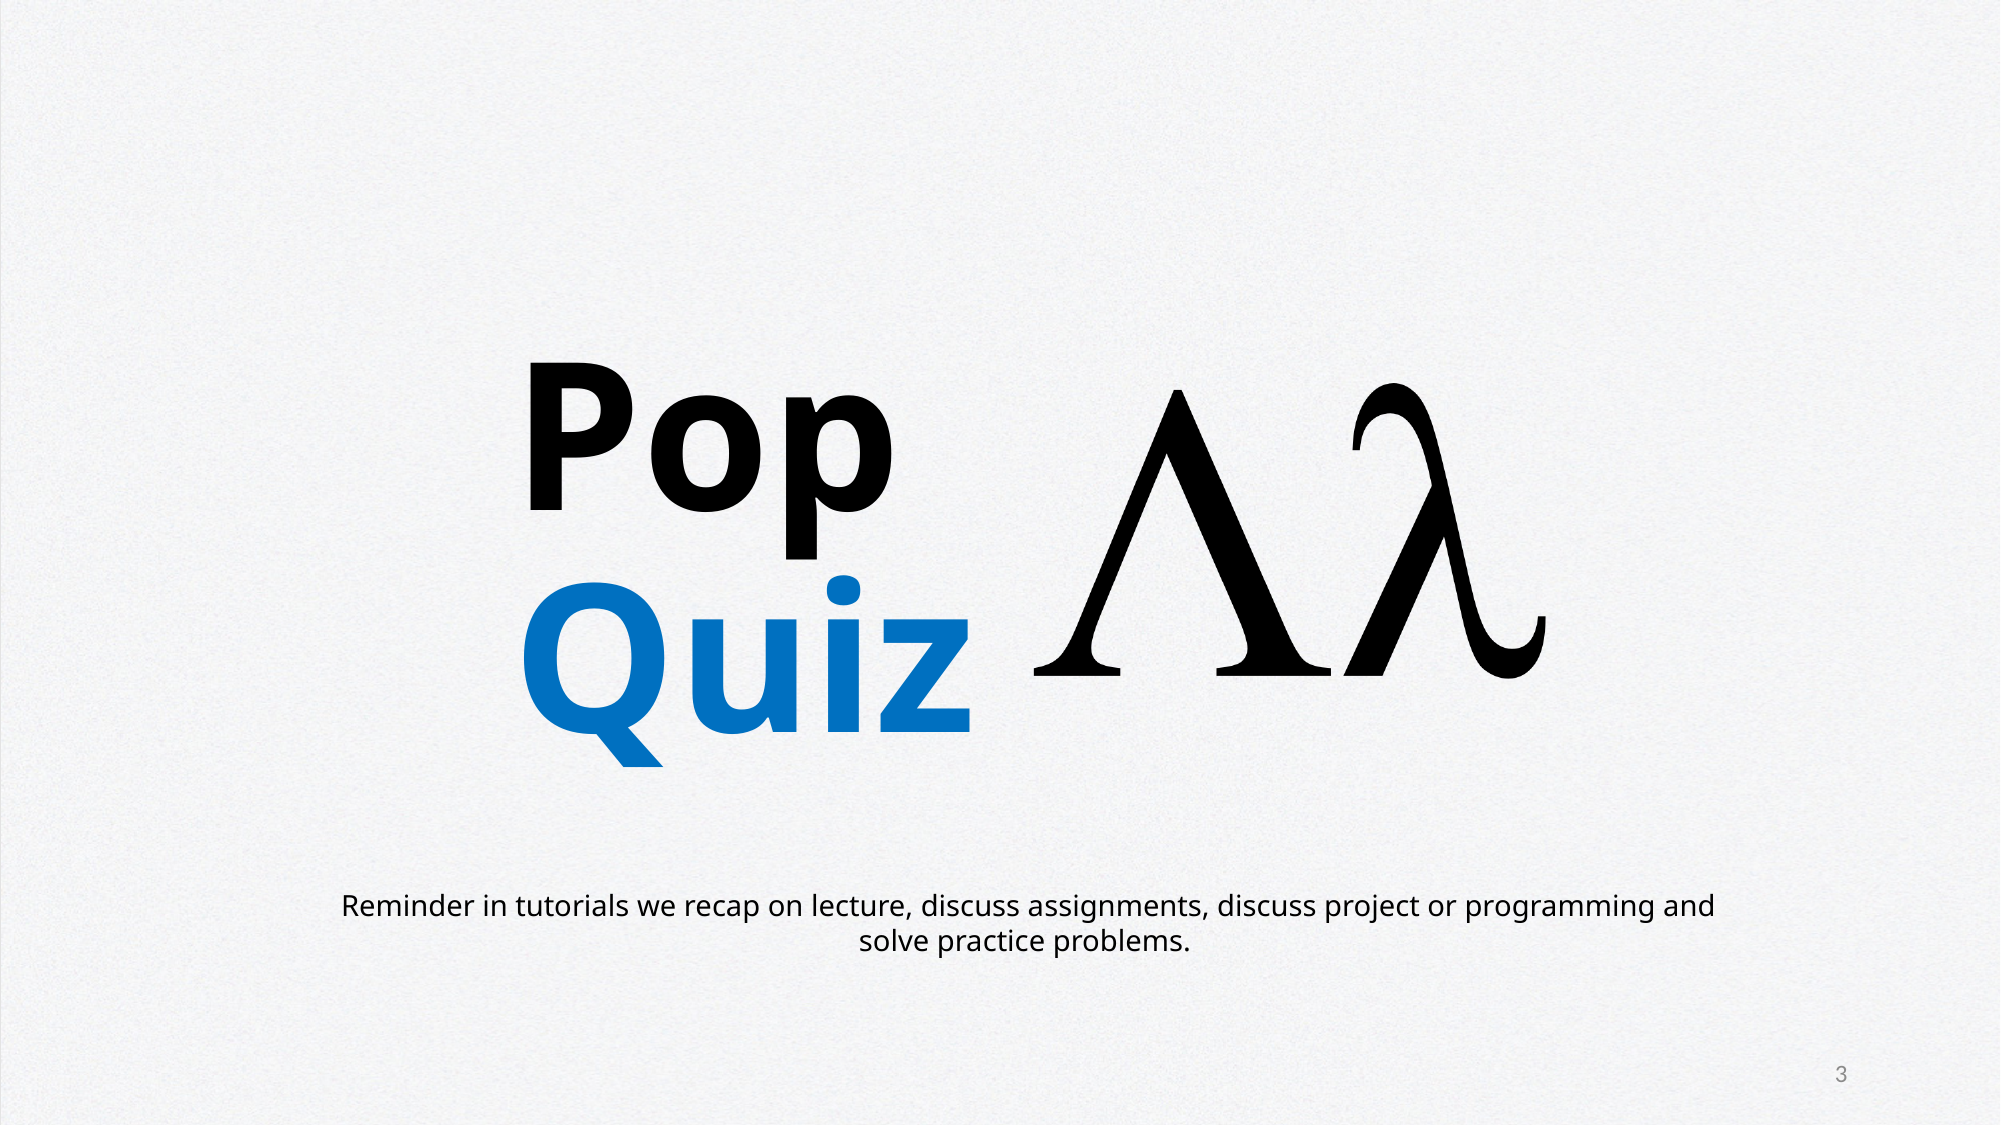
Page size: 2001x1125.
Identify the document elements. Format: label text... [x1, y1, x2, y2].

slide_number 2 [1412, 1042, 1863, 1103]
title Pop Quiz [497, 445, 1010, 664]
picture [0, 0, 2001, 1125]
text_box Reminder in tutorials we recap on lecture, discuss assignments, discuss project or programming and solve practice problems. [301, 879, 1757, 965]
